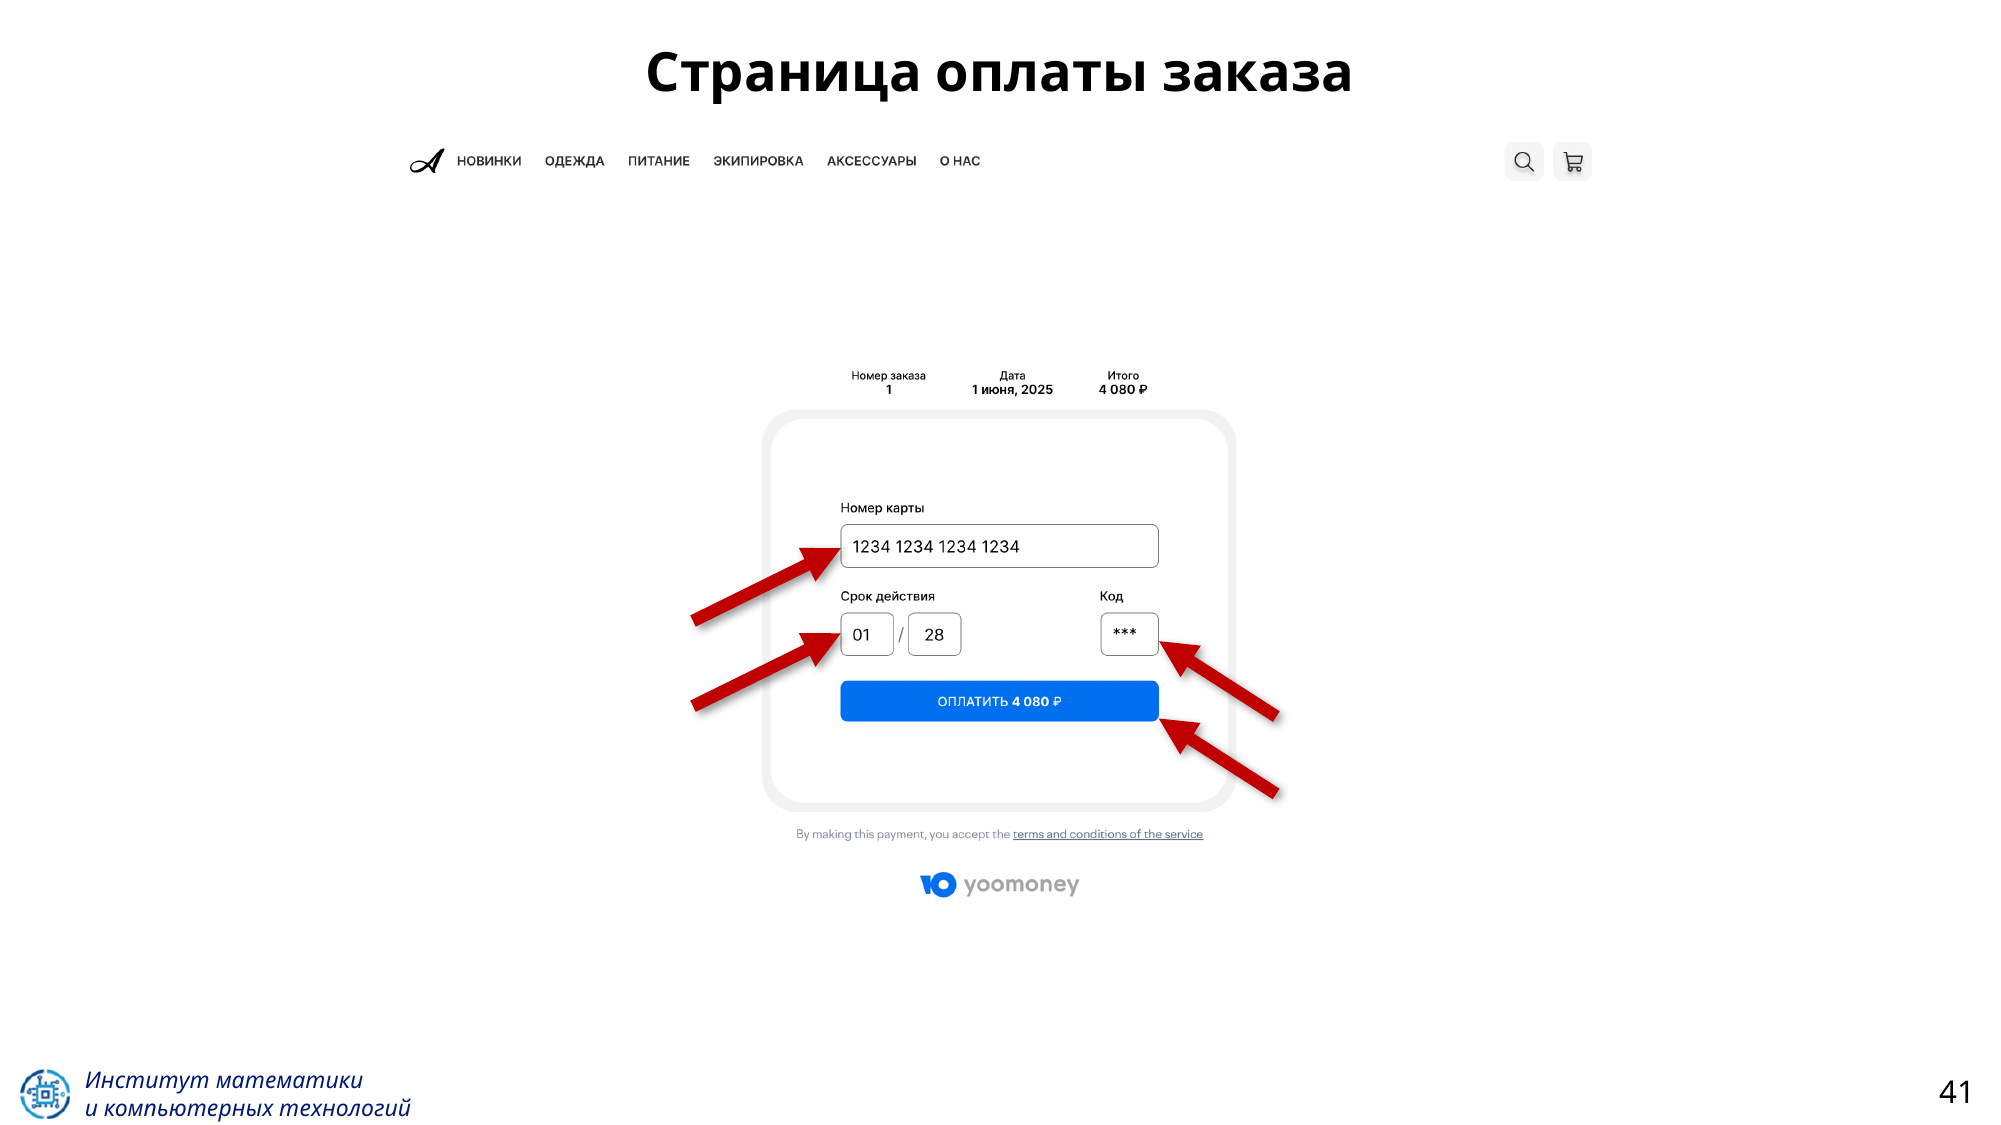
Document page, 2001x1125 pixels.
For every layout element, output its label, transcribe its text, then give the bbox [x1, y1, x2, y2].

picture [20, 1069, 70, 1119]
text_box 41 [1919, 1063, 1988, 1125]
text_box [693, 548, 841, 621]
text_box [1158, 718, 1277, 794]
text_box Страница оплаты заказа [0, 21, 2000, 117]
picture [126, 117, 1873, 1008]
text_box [693, 633, 841, 707]
text_box Институт математики и компьютерных технологий [69, 1058, 1071, 1125]
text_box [1159, 641, 1277, 717]
